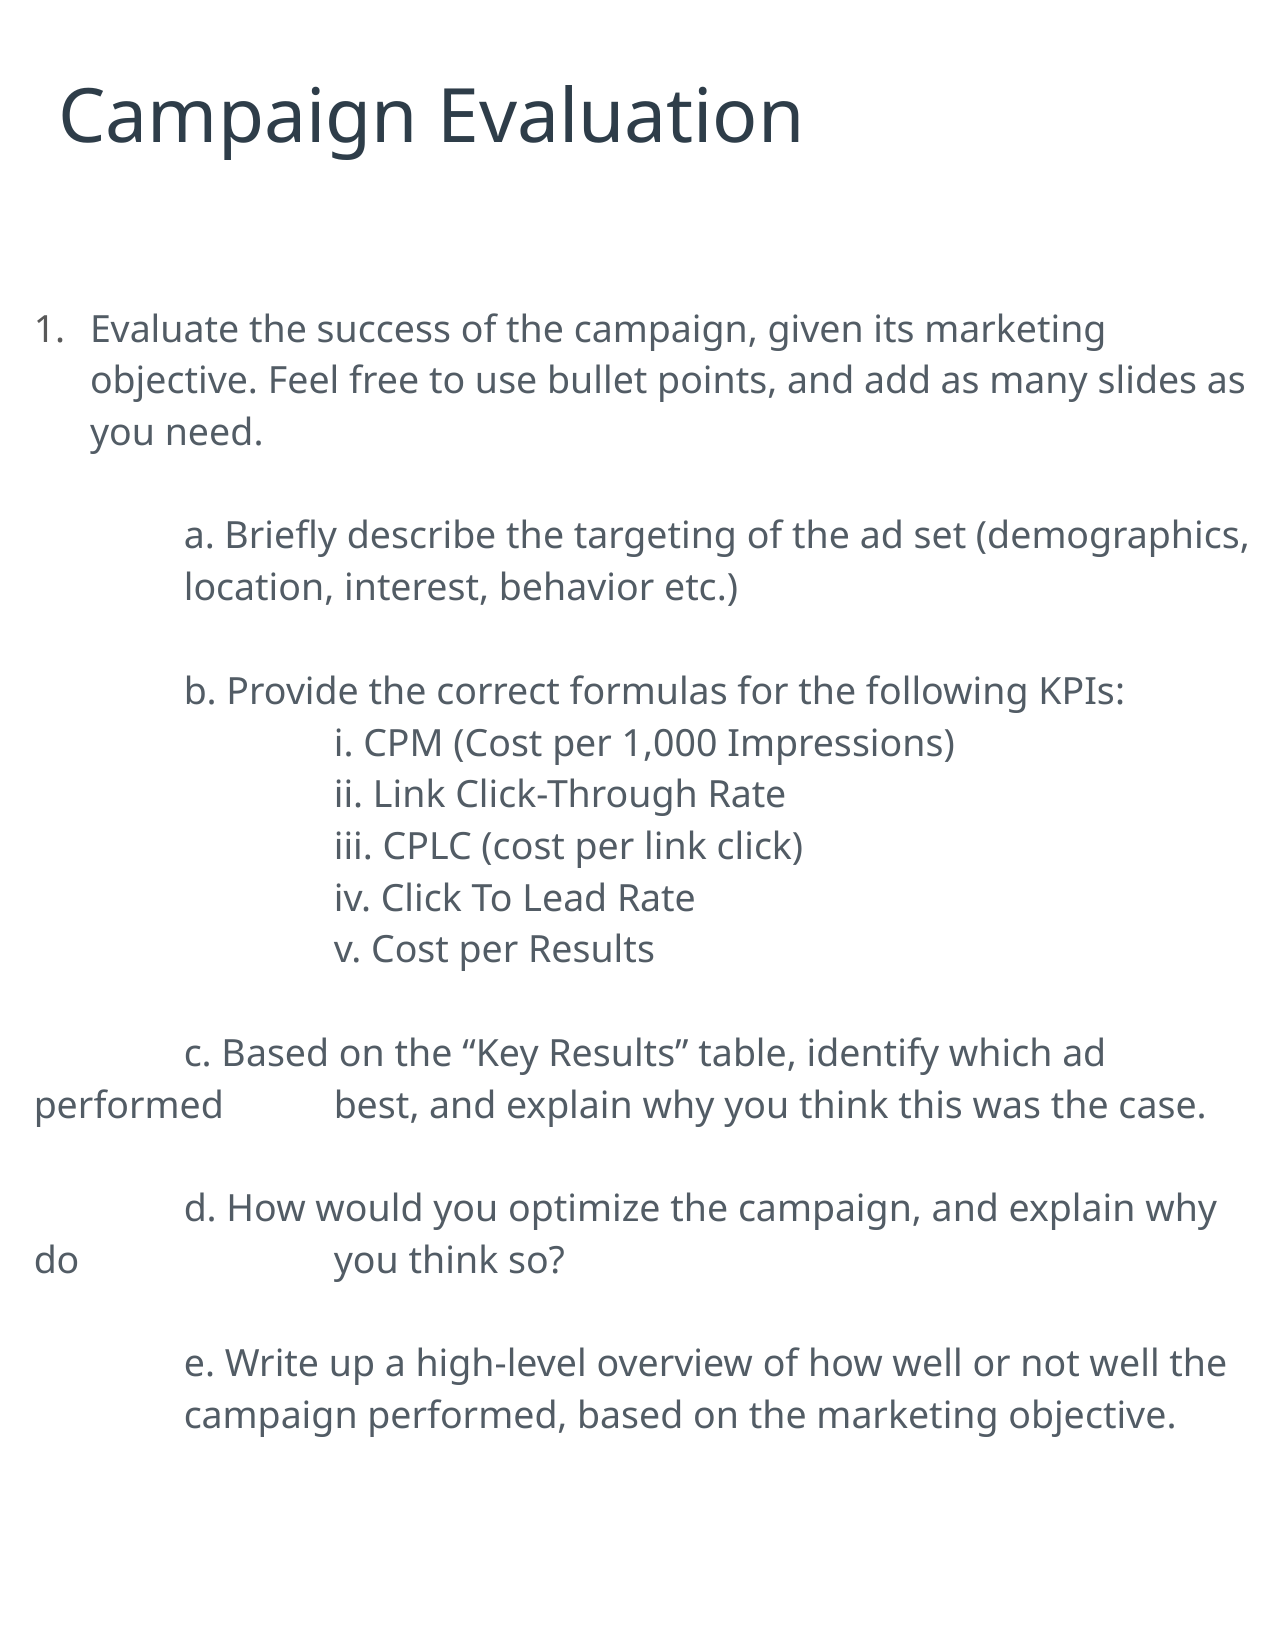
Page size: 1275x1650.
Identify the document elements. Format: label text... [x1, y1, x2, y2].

list Evaluate the success of the campaign, given its marketing objective. Feel free to use bullet points, and add as many slides as you need. a. Briefly describe the targeting of the ad set (demographics, location, interest, behavior etc.) b. Provide the correct formulas for the following KPIs: i. CPM (Cost per 1,000 Impressions) ii. Link Click-Through Rate iii. CPLC (cost per link click) iv. Click To Lead Rate v. Cost per Results c. Based on the “Key Results” table, identify which ad performed best, and explain why you think this was the case. d. How would you optimize the campaign, and explain why do you think so? e. Write up a high-level overview of how well or not well the campaign performed, based on the marketing objective. [0, 282, 1275, 1598]
title Campaign Evaluation [43, 52, 1232, 237]
